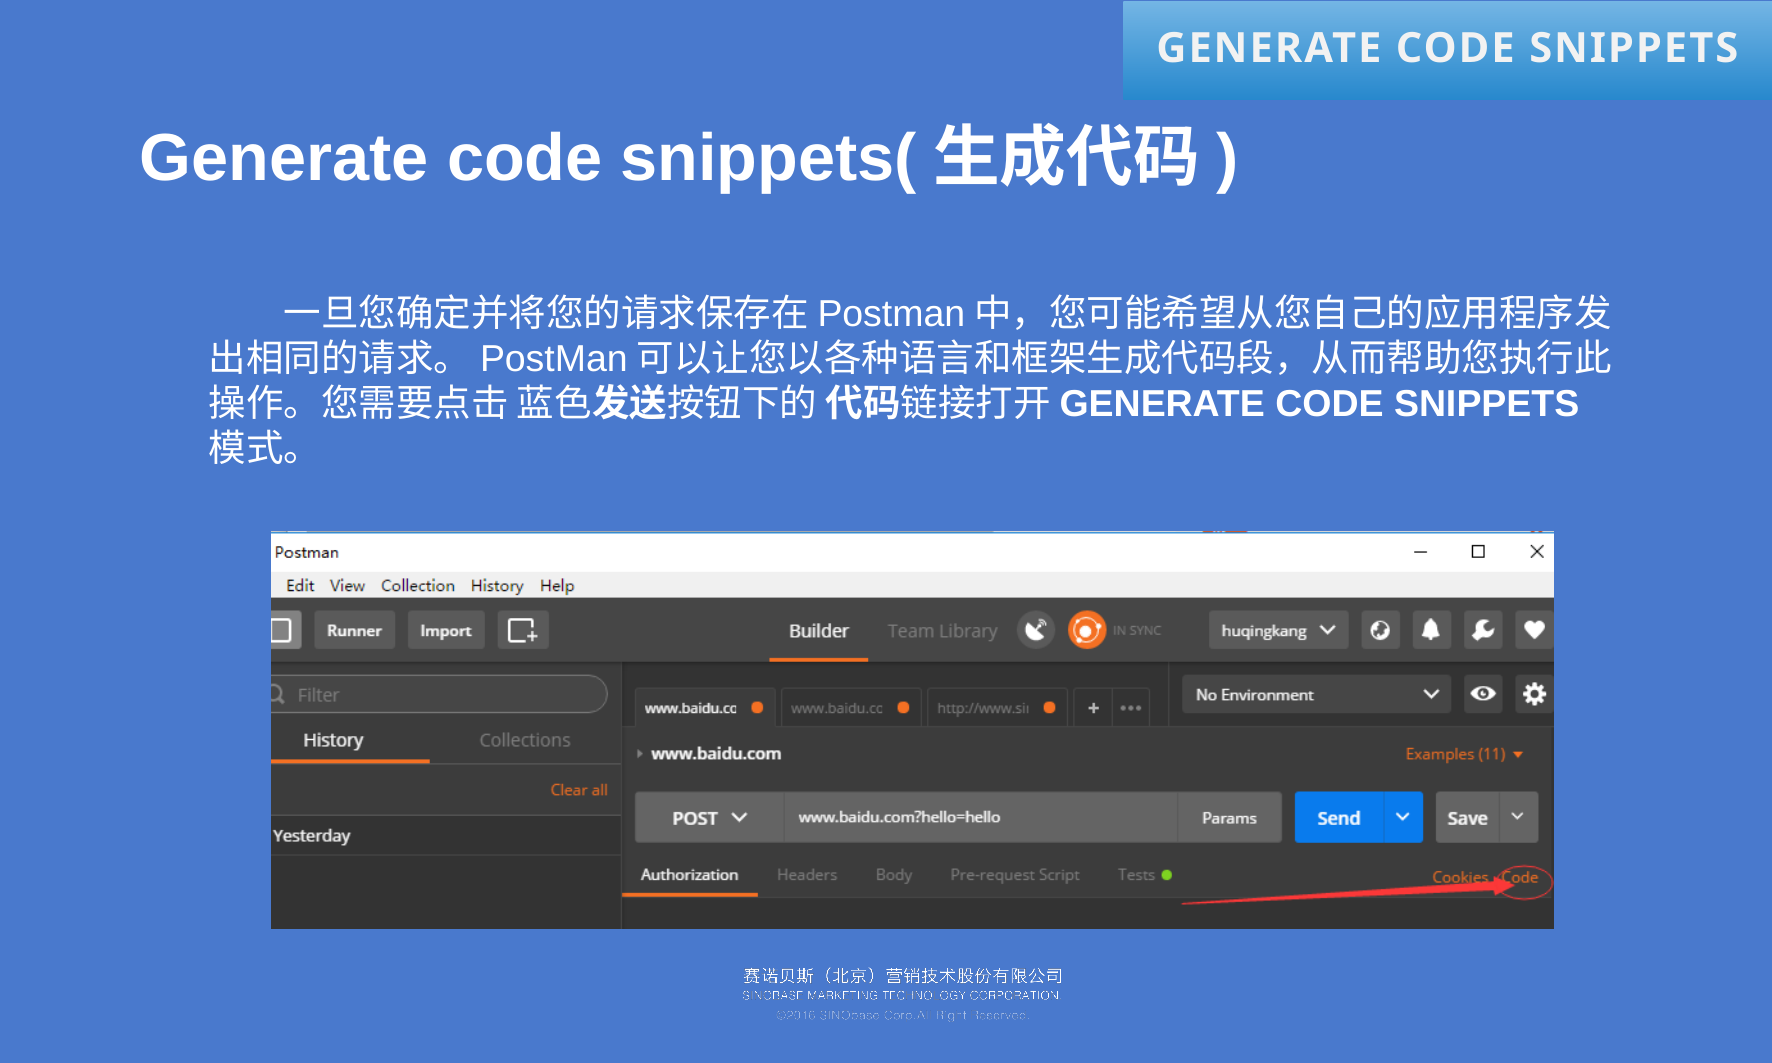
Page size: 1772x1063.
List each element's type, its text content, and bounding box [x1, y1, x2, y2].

text_box 一旦您确定并将您的请求保存在Postman中，您可能希望从您自己的应用程序发出相同的请求。PostMan可以让您以各种语言和框架生成代码段，从而帮助您执行此操作。您需要点击 蓝色发送按钮下的 代码链接打开GENERATE CODE SNIPPETS模式。 [193, 281, 1632, 477]
text_box Generate code snippets(生成代码) [124, 106, 1299, 202]
title Generate code snippets [1123, 1, 1772, 100]
picture [0, 0, 1772, 1063]
